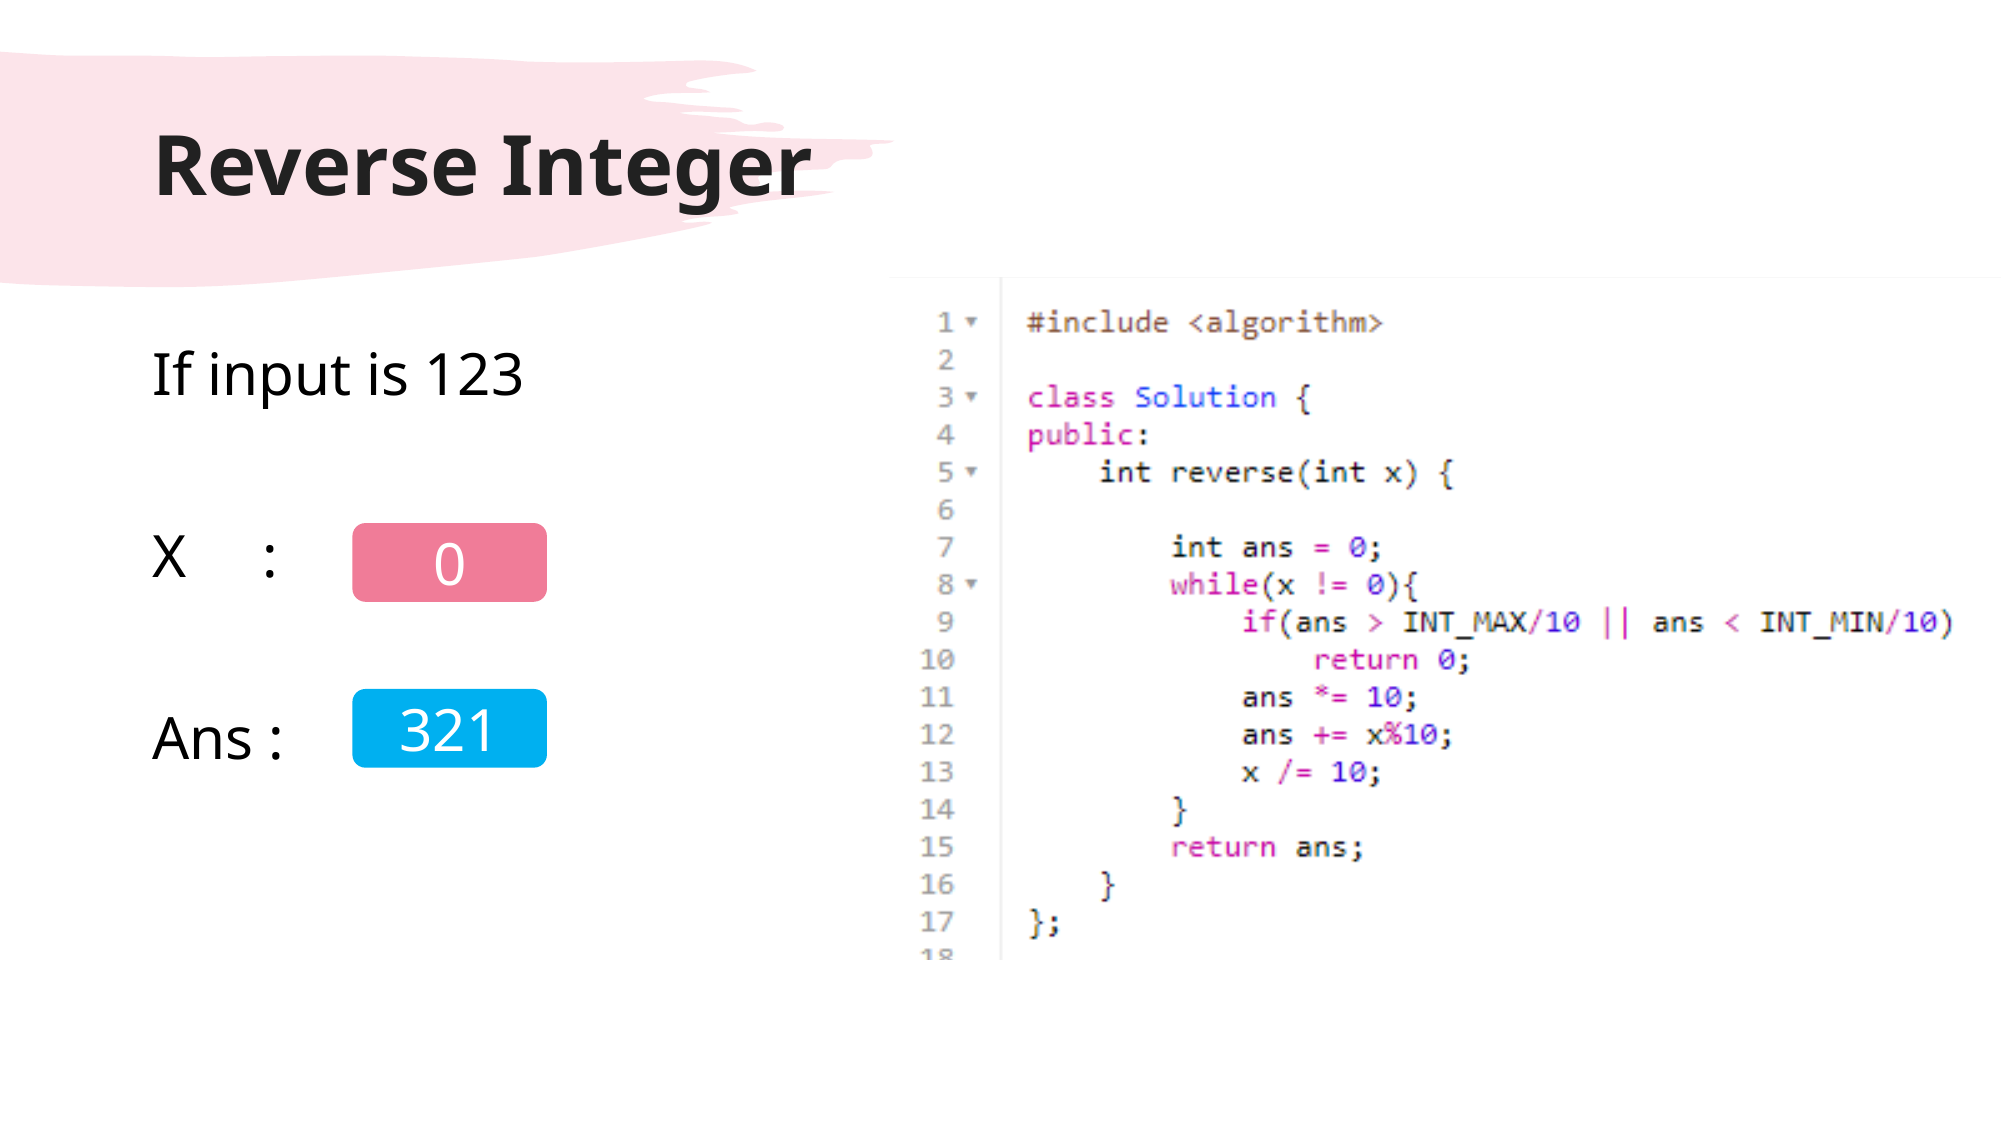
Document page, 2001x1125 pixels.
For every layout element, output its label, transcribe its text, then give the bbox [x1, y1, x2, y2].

picture [889, 277, 2001, 960]
list If input is 123 X : Ans : [137, 329, 1863, 1013]
text_box 0 [351, 522, 549, 603]
text_box 321 [351, 687, 549, 769]
title Reverse Integer [137, 59, 1863, 278]
